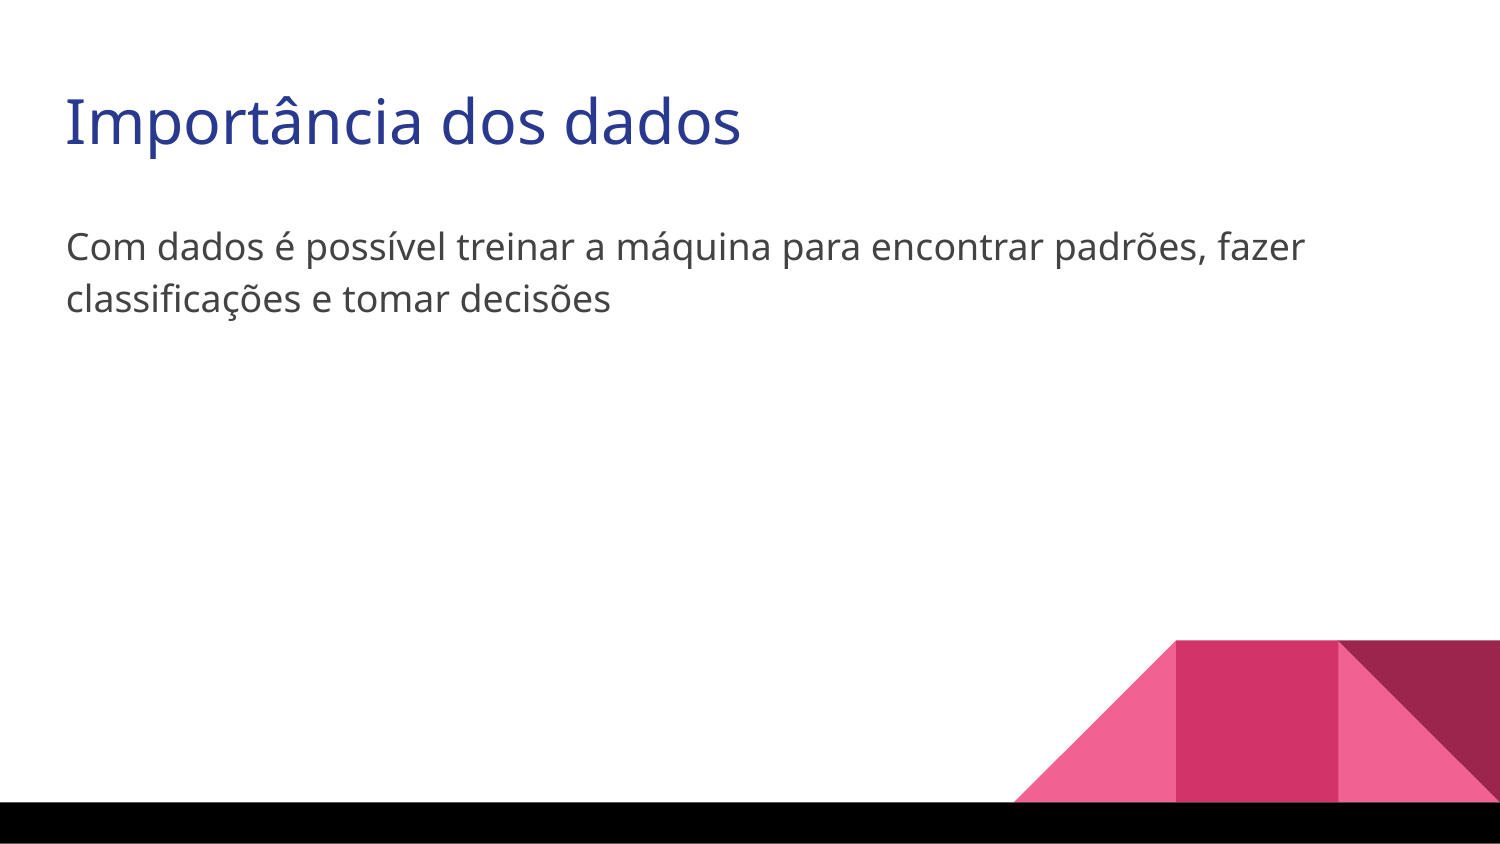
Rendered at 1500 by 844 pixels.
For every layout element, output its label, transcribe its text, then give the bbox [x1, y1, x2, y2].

text_box Com dados é possível treinar a máquina para encontrar padrões, fazer classificações e tomar decisões [51, 201, 1449, 750]
text_box Importância dos dados [51, 67, 1449, 167]
